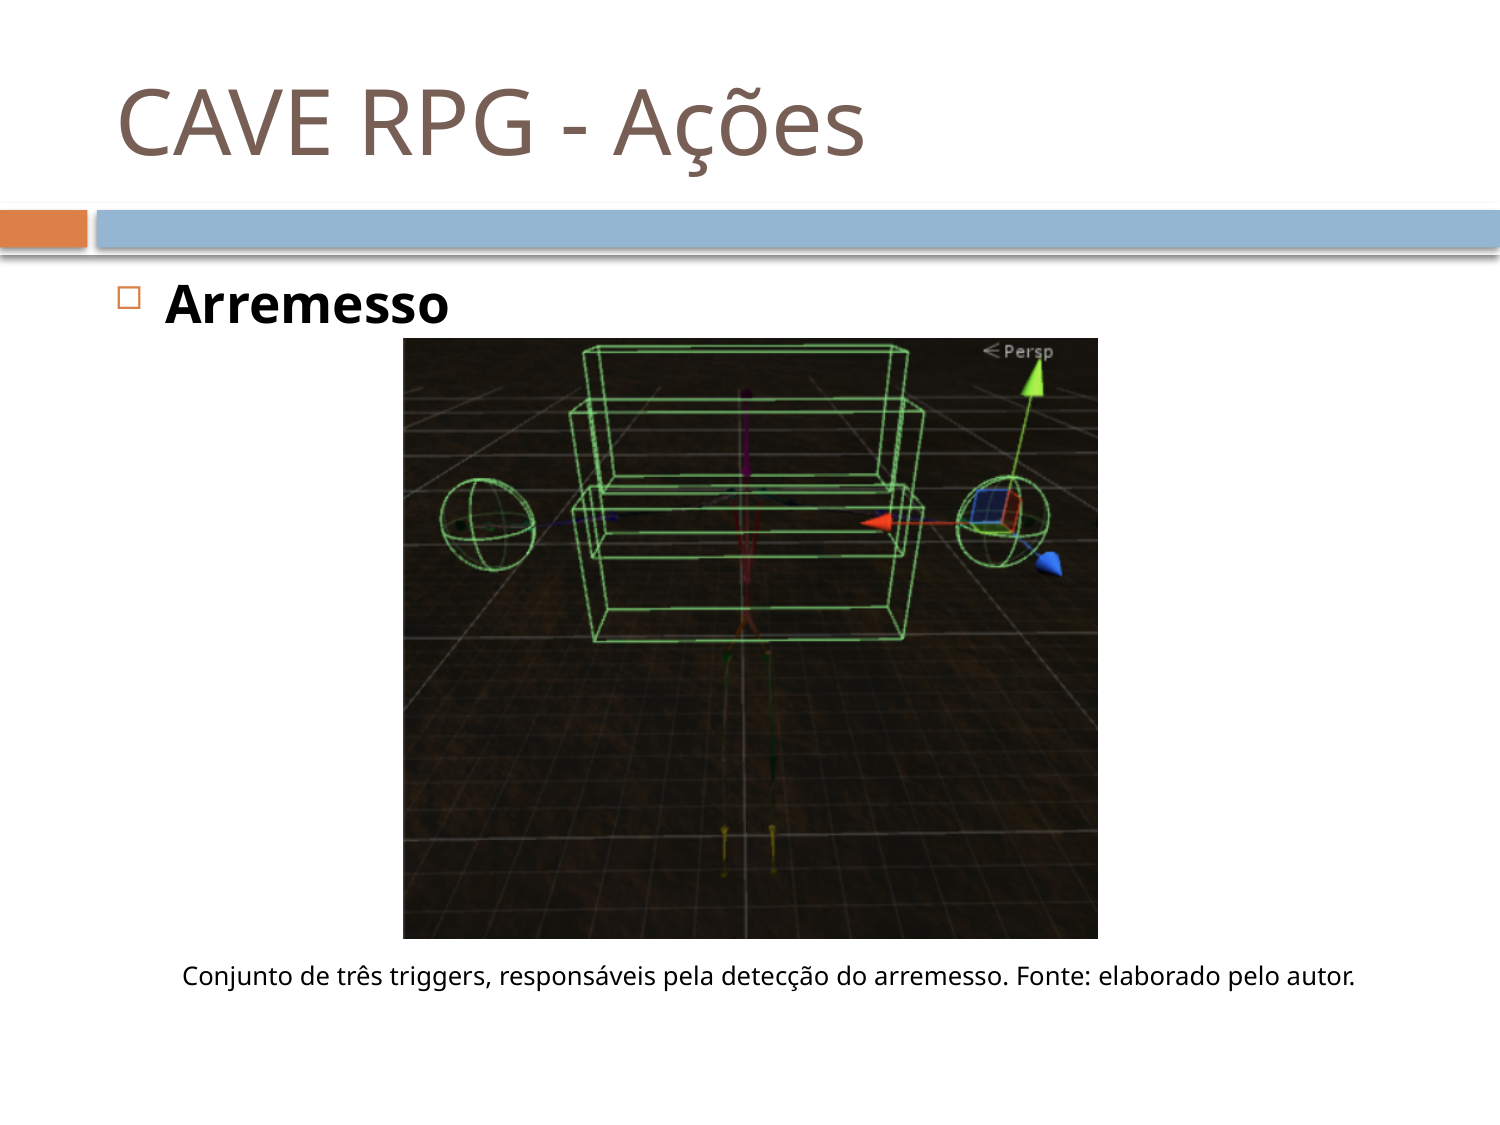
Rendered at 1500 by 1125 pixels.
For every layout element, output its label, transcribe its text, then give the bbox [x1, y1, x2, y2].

title CAVE RPG - Ações [100, 37, 1438, 200]
list Arremesso Conjunto de três triggers, responsáveis pela detecção do arremesso. Fonte: elaborado pelo autor. [100, 262, 1438, 1000]
picture [403, 337, 1098, 939]
